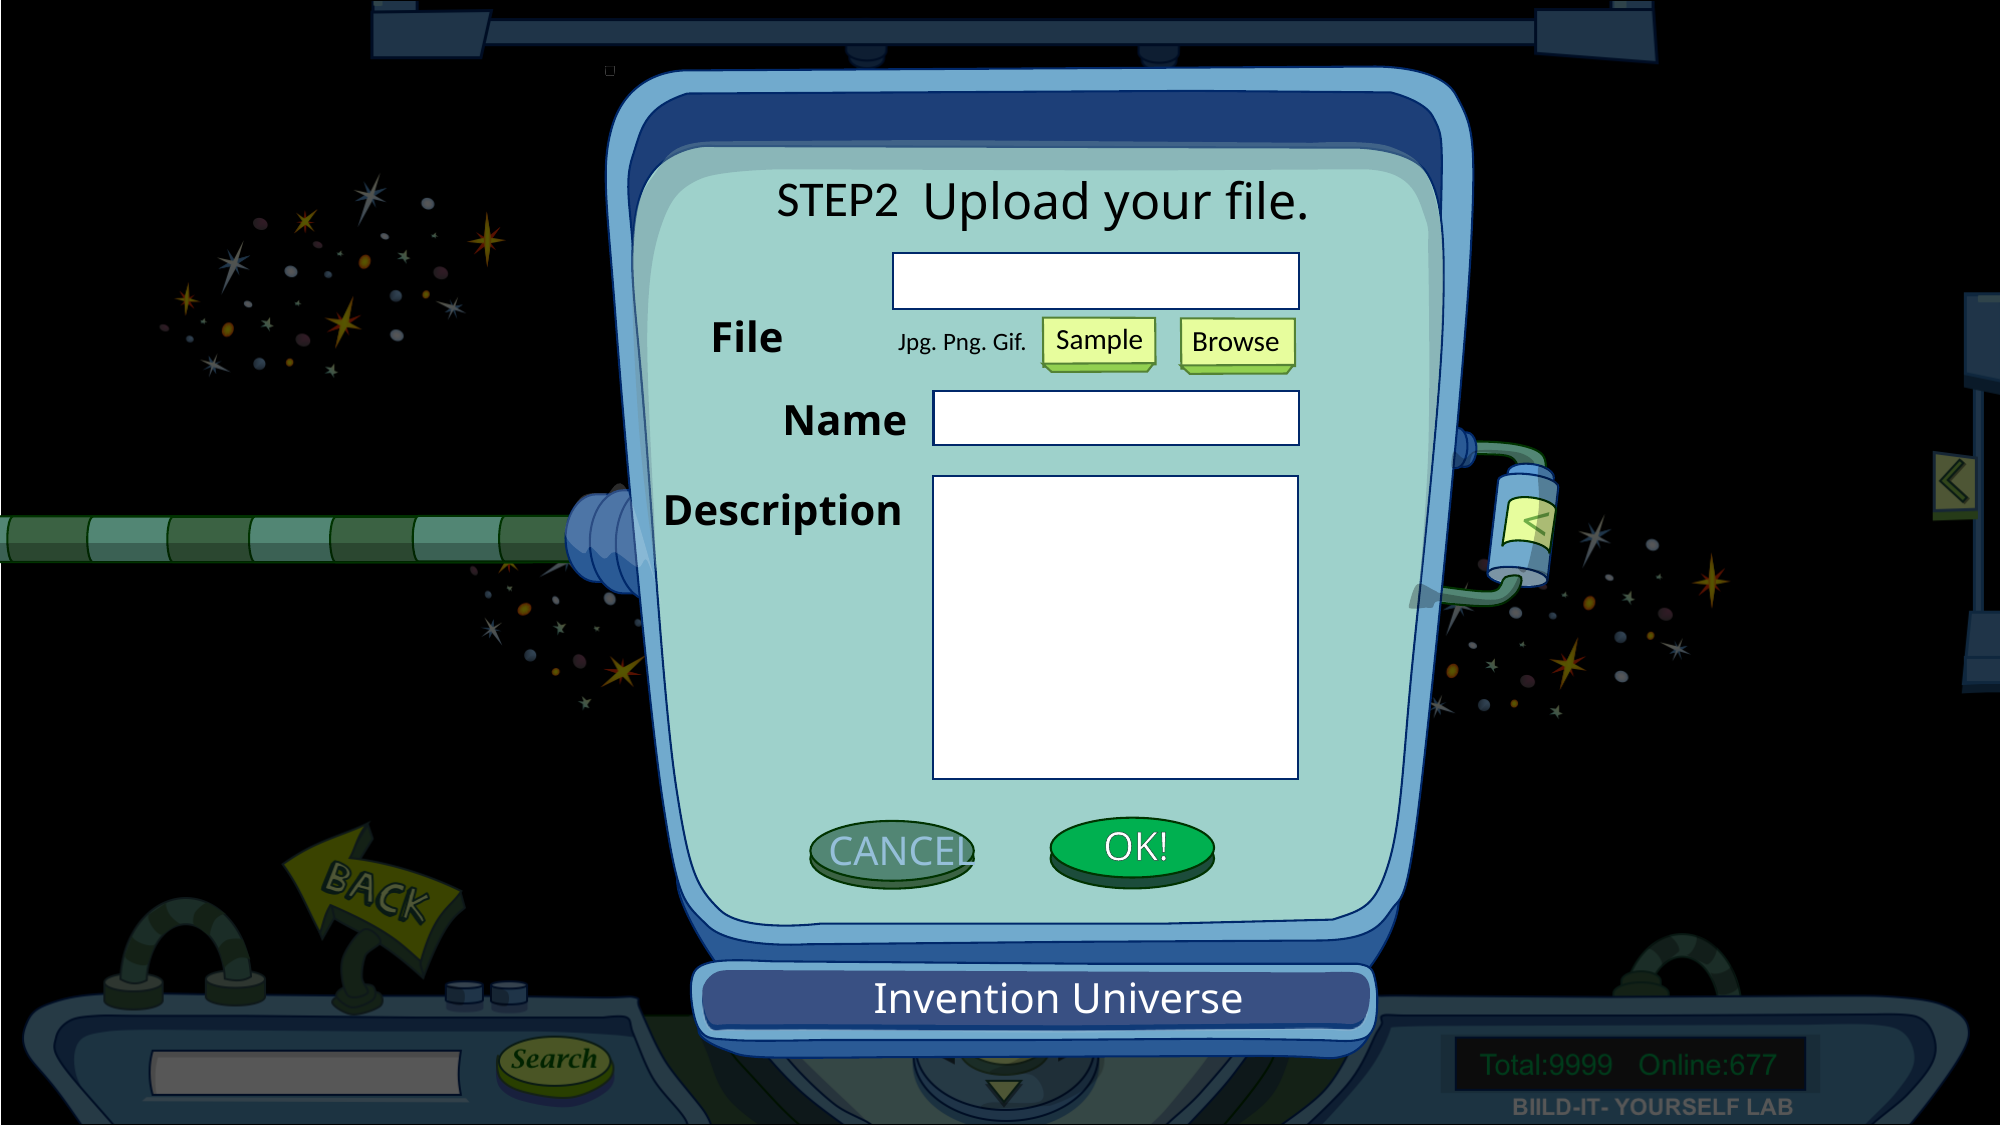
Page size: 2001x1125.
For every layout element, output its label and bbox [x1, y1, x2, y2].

text_box [0, 515, 565, 563]
text_box [810, 818, 1028, 889]
text_box [1180, 318, 1296, 374]
text_box [1047, 813, 1262, 889]
text_box [565, 486, 756, 601]
text_box [690, 960, 1378, 1059]
text_box [1042, 317, 1156, 372]
picture [1, 0, 2000, 1125]
